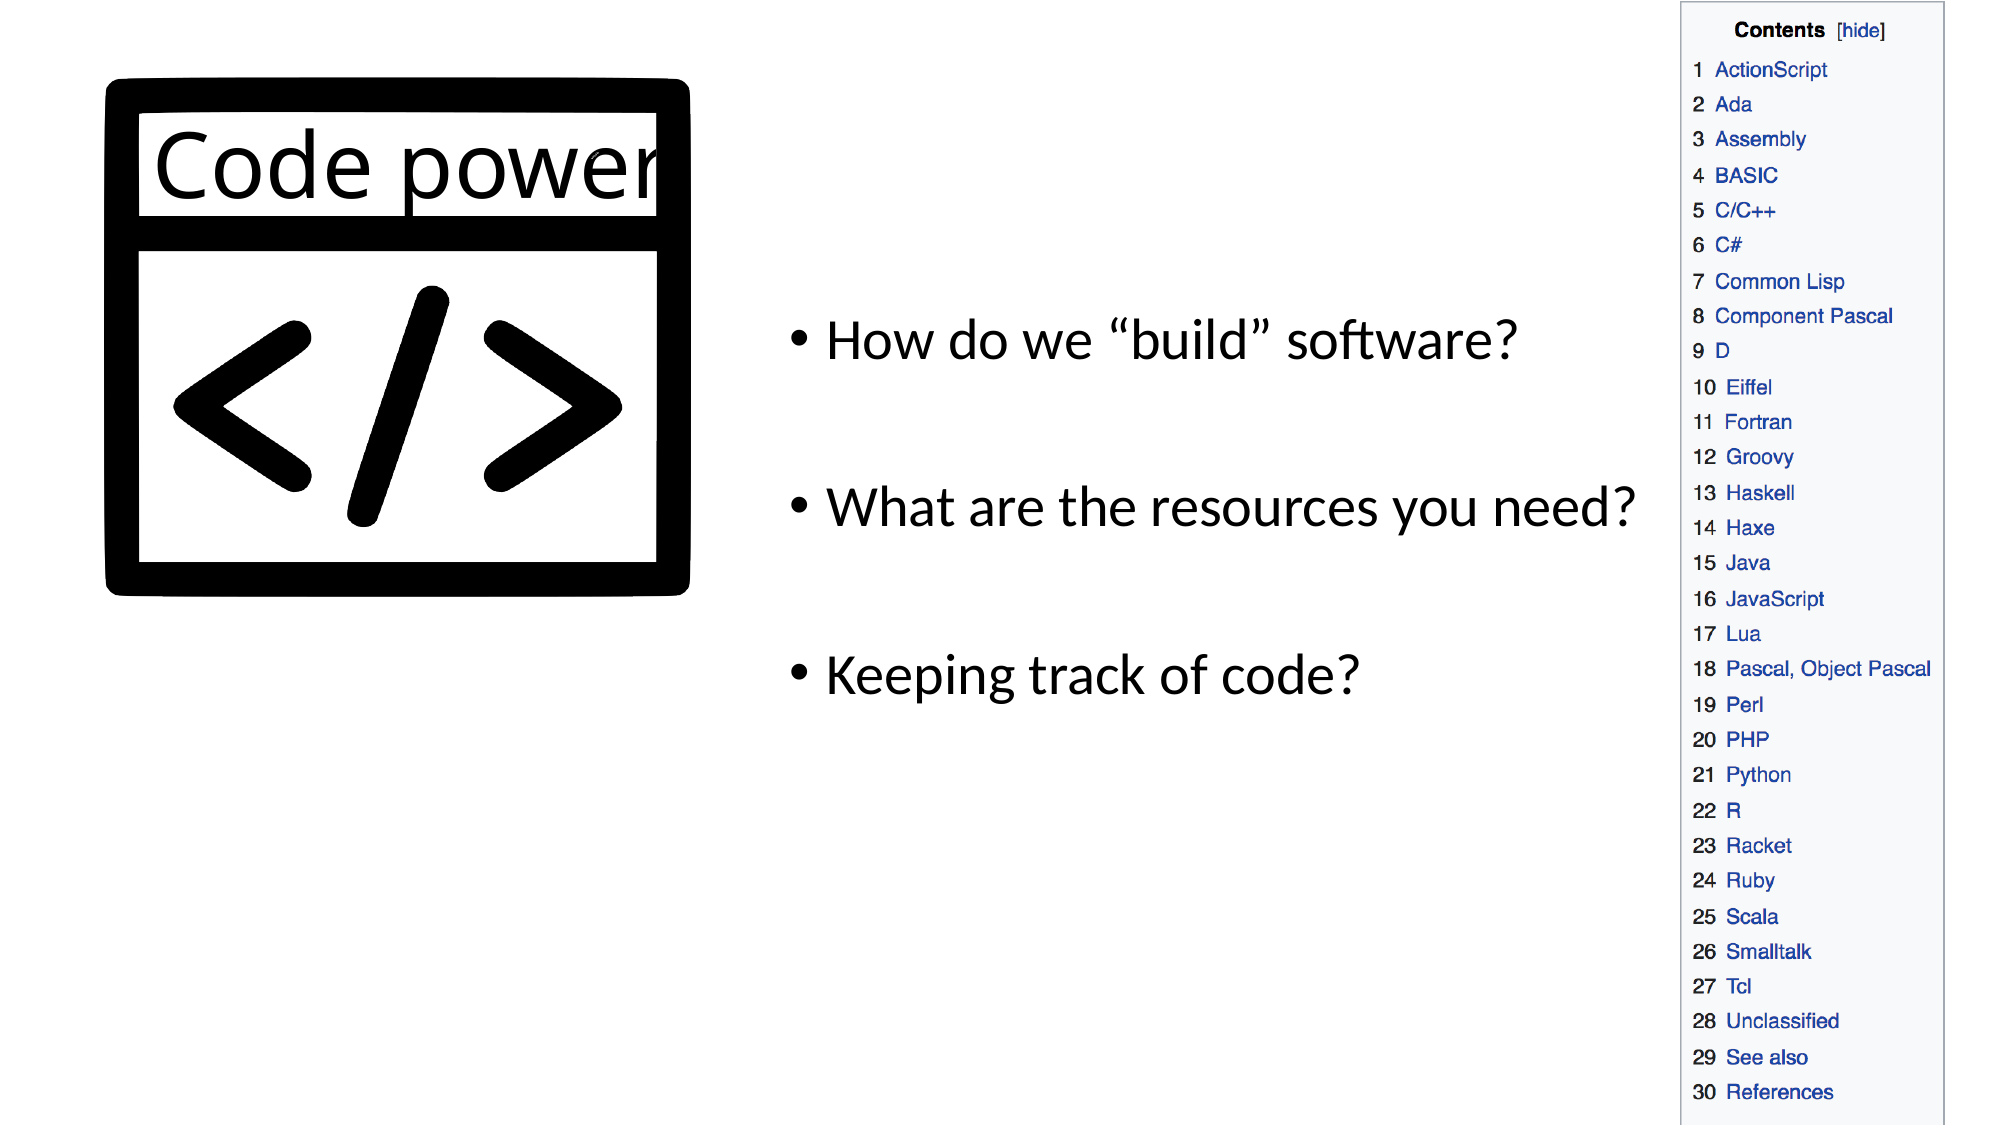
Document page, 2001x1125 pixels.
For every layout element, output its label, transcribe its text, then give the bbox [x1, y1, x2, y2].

title Code power! [137, 59, 1678, 278]
picture [1678, 0, 1946, 1125]
list How do we “build” software? What are the resources you need? Keeping track of code? [774, 301, 1678, 883]
picture [104, 77, 691, 597]
